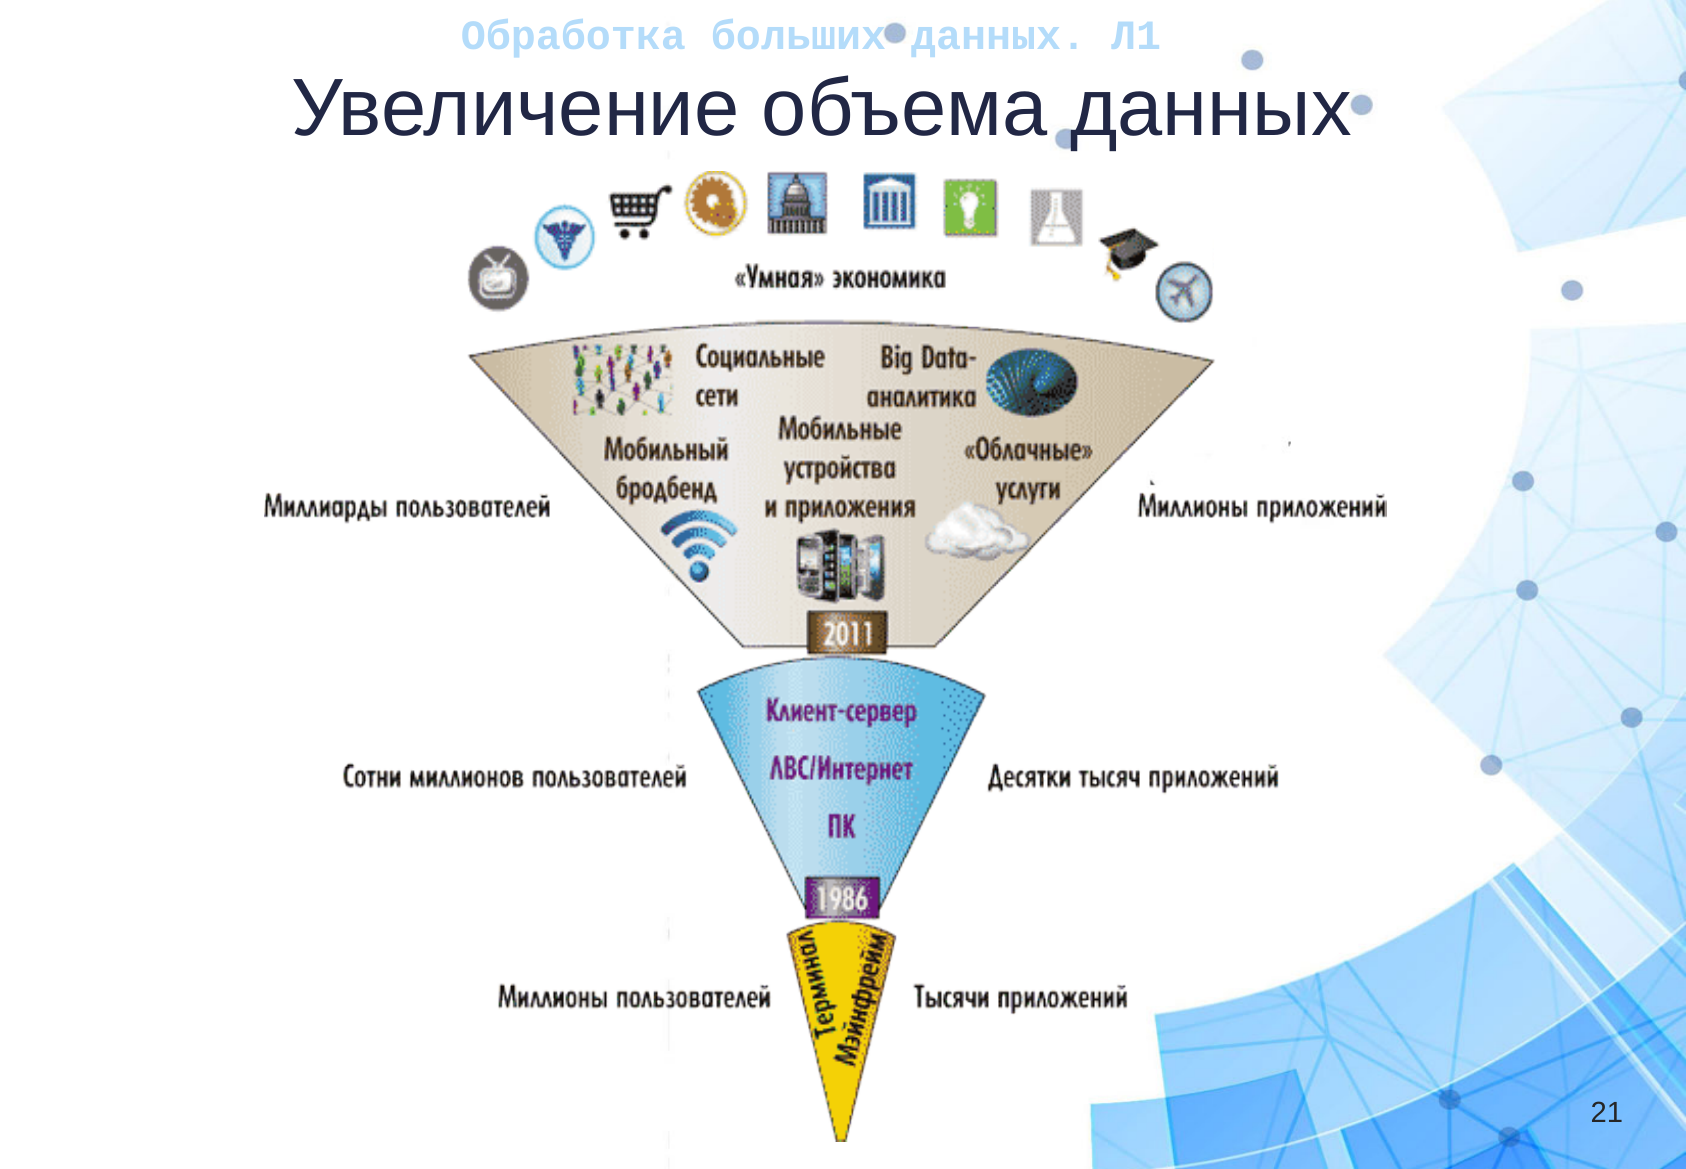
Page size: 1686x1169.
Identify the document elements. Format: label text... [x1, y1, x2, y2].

text_box Увеличение объема данных [63, 35, 1581, 171]
text_box Обработка больших данных. Л1 [444, 0, 1282, 67]
picture [0, 0, 1686, 1169]
text_box ‹#› [1390, 1079, 1638, 1142]
